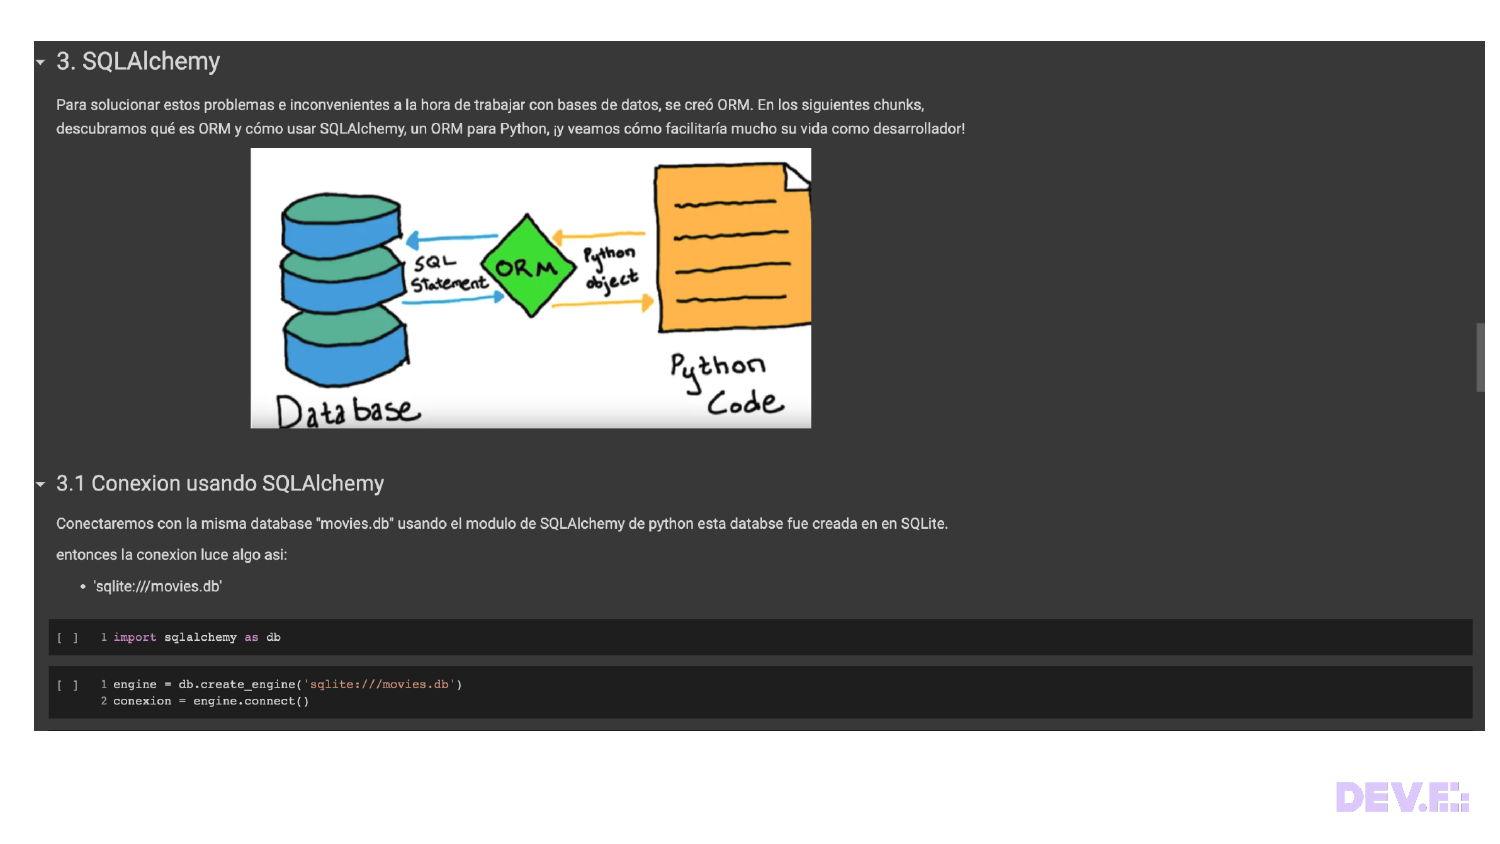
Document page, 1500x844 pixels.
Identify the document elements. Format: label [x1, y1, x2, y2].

picture [1330, 776, 1474, 818]
picture [34, 40, 1485, 731]
